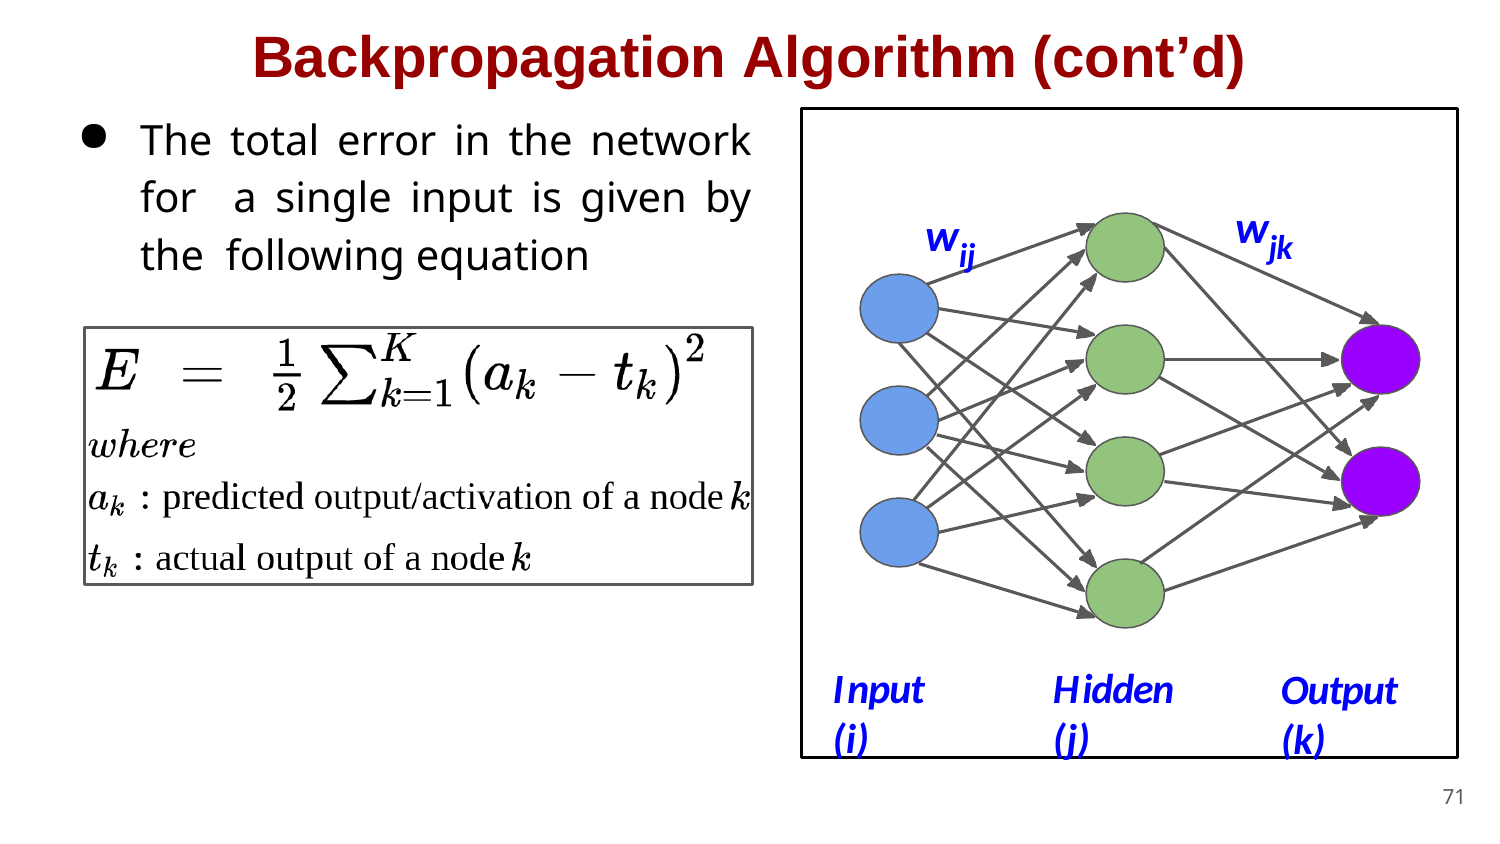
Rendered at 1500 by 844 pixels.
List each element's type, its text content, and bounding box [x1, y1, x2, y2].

slide_number 71 [1436, 783, 1473, 844]
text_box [799, 107, 1460, 759]
text_box The total error in the network for a single input is given by the following equation [75, 103, 752, 279]
title Backpropagation Algorithm (cont’d) [249, 16, 1250, 160]
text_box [83, 325, 755, 587]
